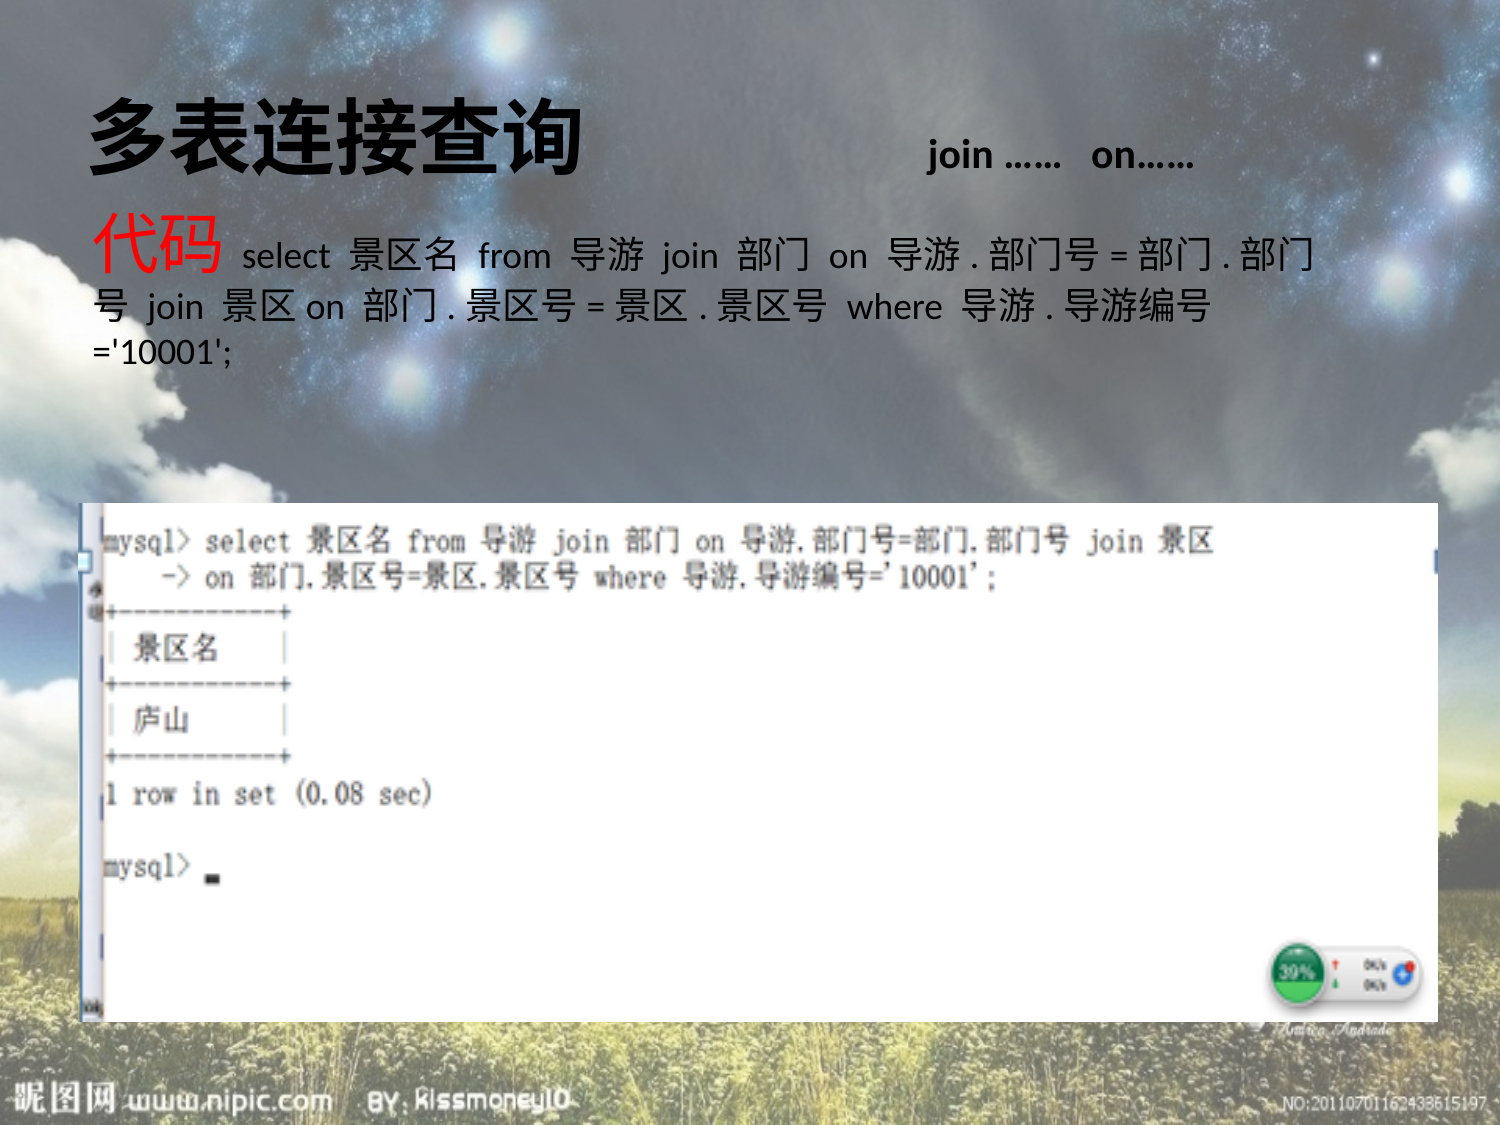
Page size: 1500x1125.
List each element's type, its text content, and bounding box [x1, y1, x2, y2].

text_box 代码select 景区名 from 导游 join 部门 on 导游.部门号=部门.部门号 join 景区on 部门.景区号=景区.景区号 where 导游.导游编号='10001'; [77, 194, 1342, 379]
picture [78, 503, 1438, 1022]
text_box 多表连接查询 join …… on…… [70, 78, 1211, 193]
